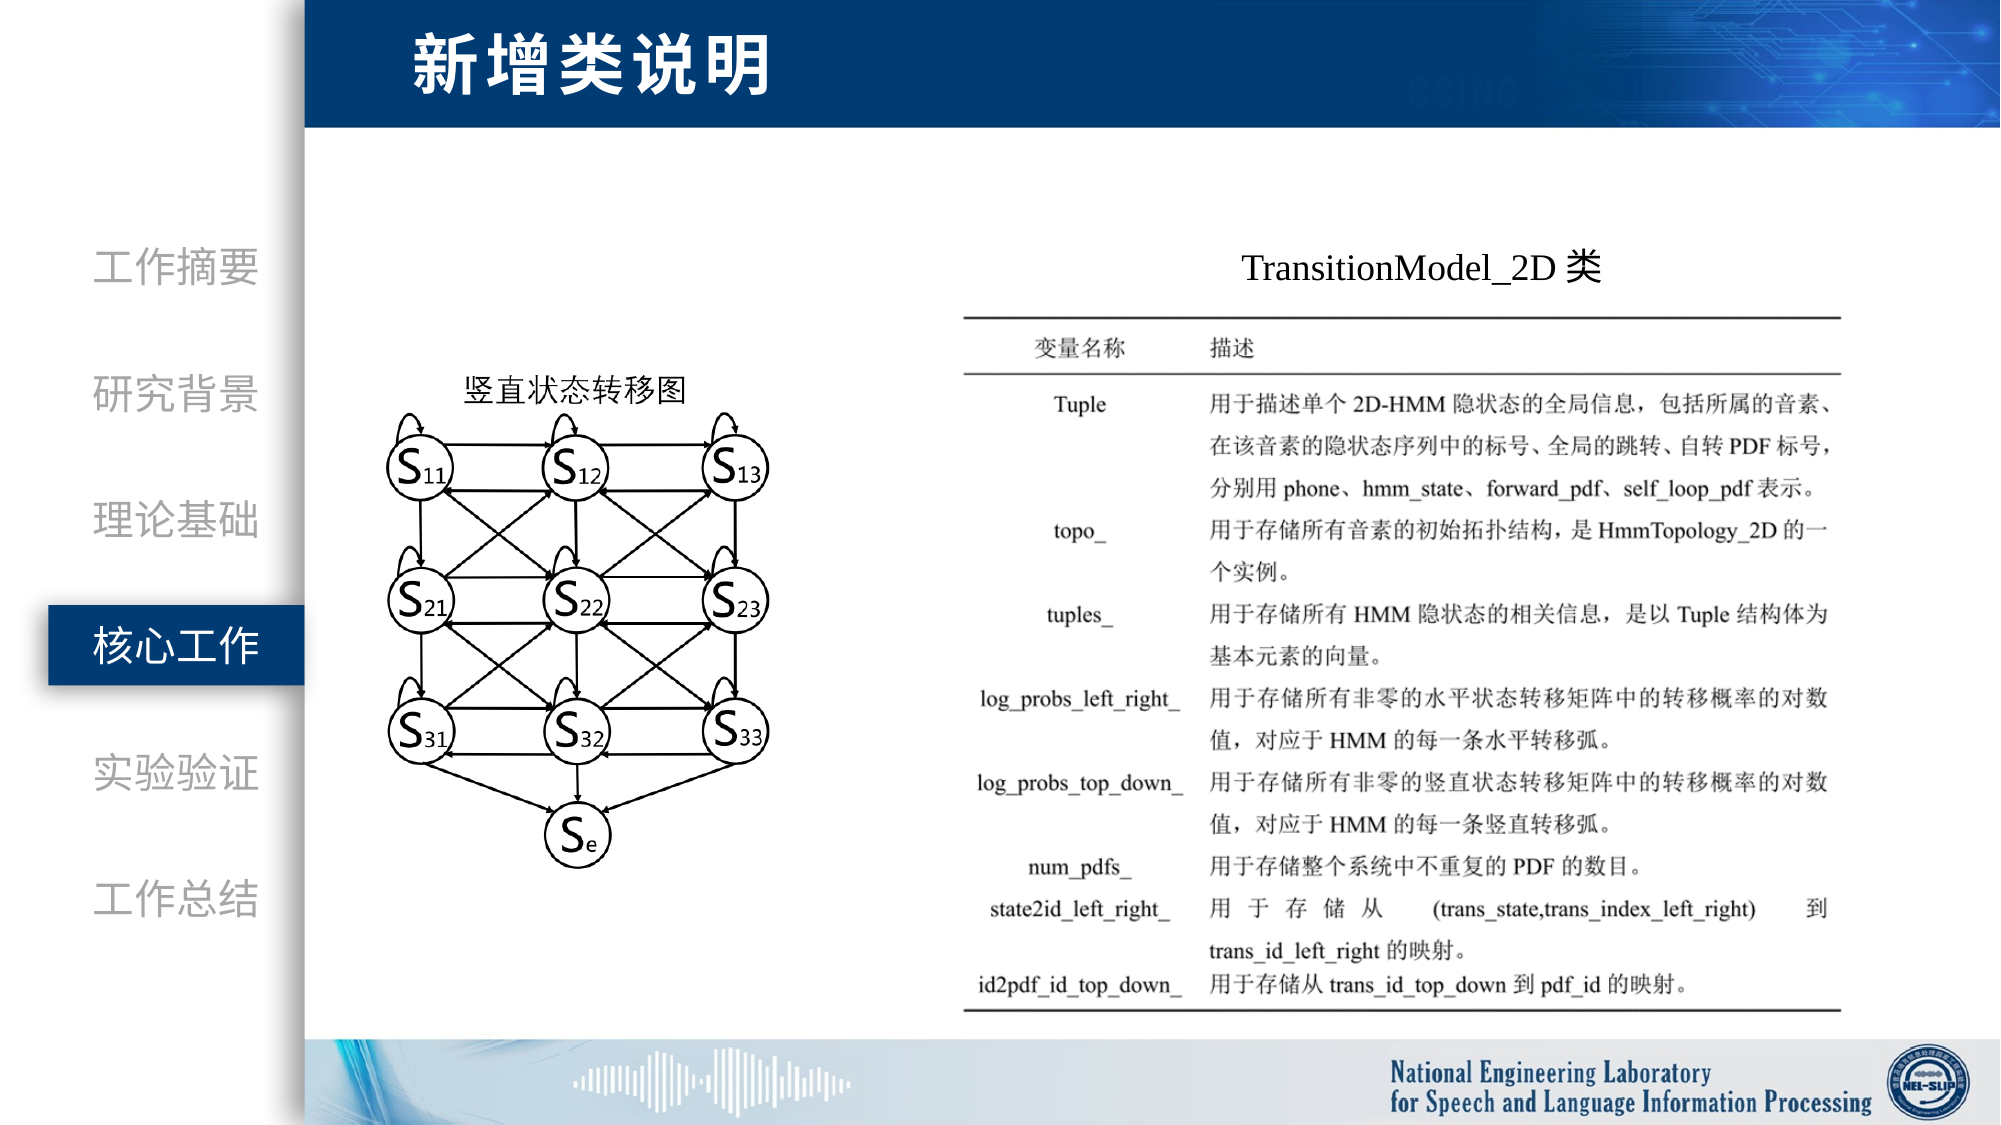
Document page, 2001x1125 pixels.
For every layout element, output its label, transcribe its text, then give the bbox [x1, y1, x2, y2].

text_box 实验验证 [47, 730, 304, 813]
text_box 工作总结 [47, 857, 304, 939]
text_box 研究背景 [47, 351, 304, 434]
text_box 工作摘要 [47, 225, 304, 307]
text_box 核心工作 [47, 604, 304, 686]
text_box 理论基础 [47, 478, 304, 560]
picture [304, 0, 2000, 1125]
